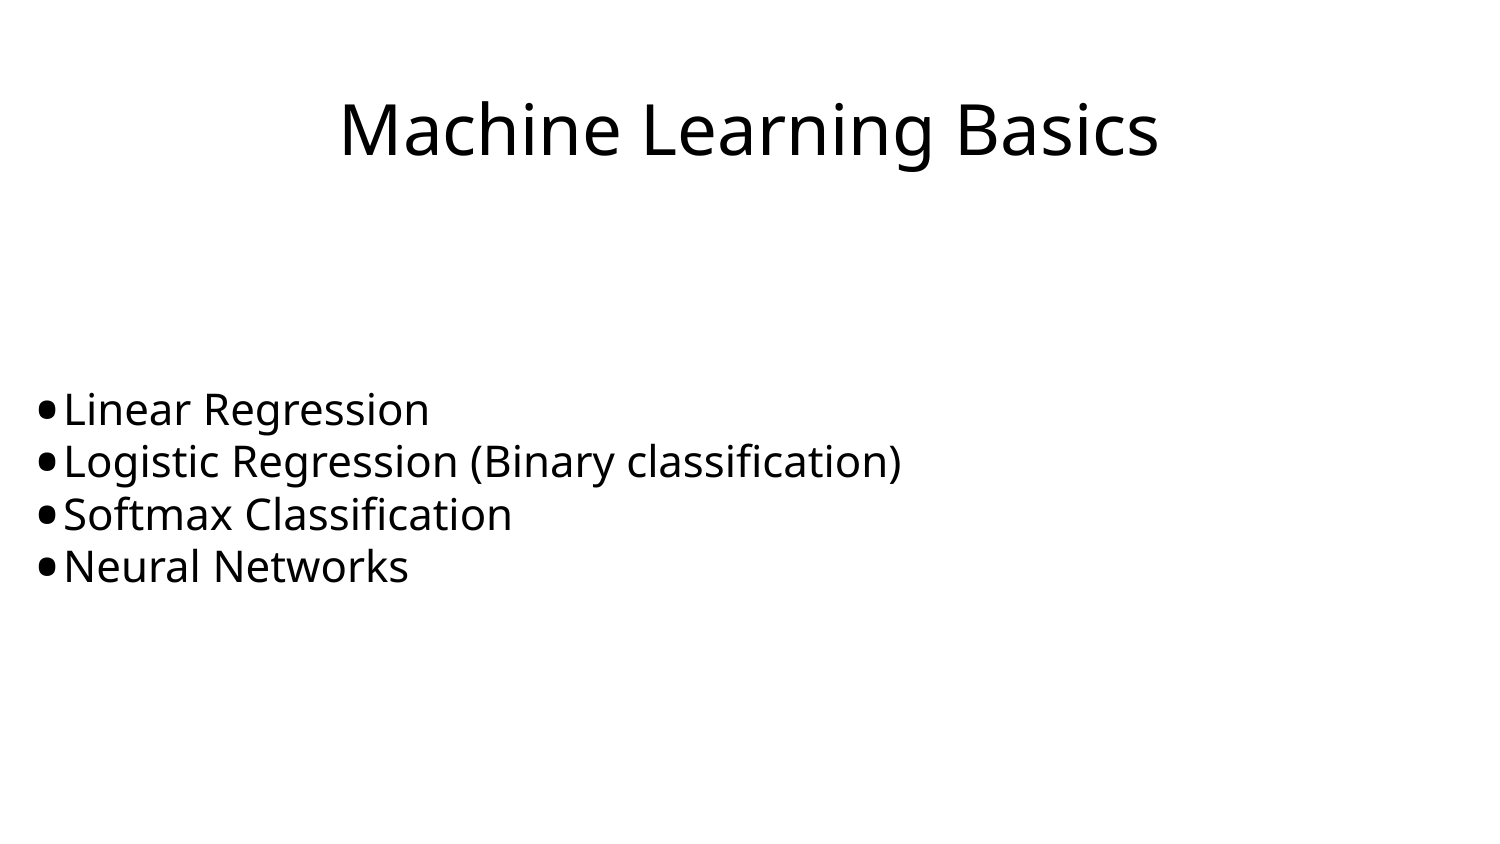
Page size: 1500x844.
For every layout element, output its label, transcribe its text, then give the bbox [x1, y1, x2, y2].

list Linear Regression Logistic Regression (Binary classification) Softmax Classification Neural Networks [29, 239, 1471, 734]
title Machine Learning Basics [0, 21, 1500, 233]
